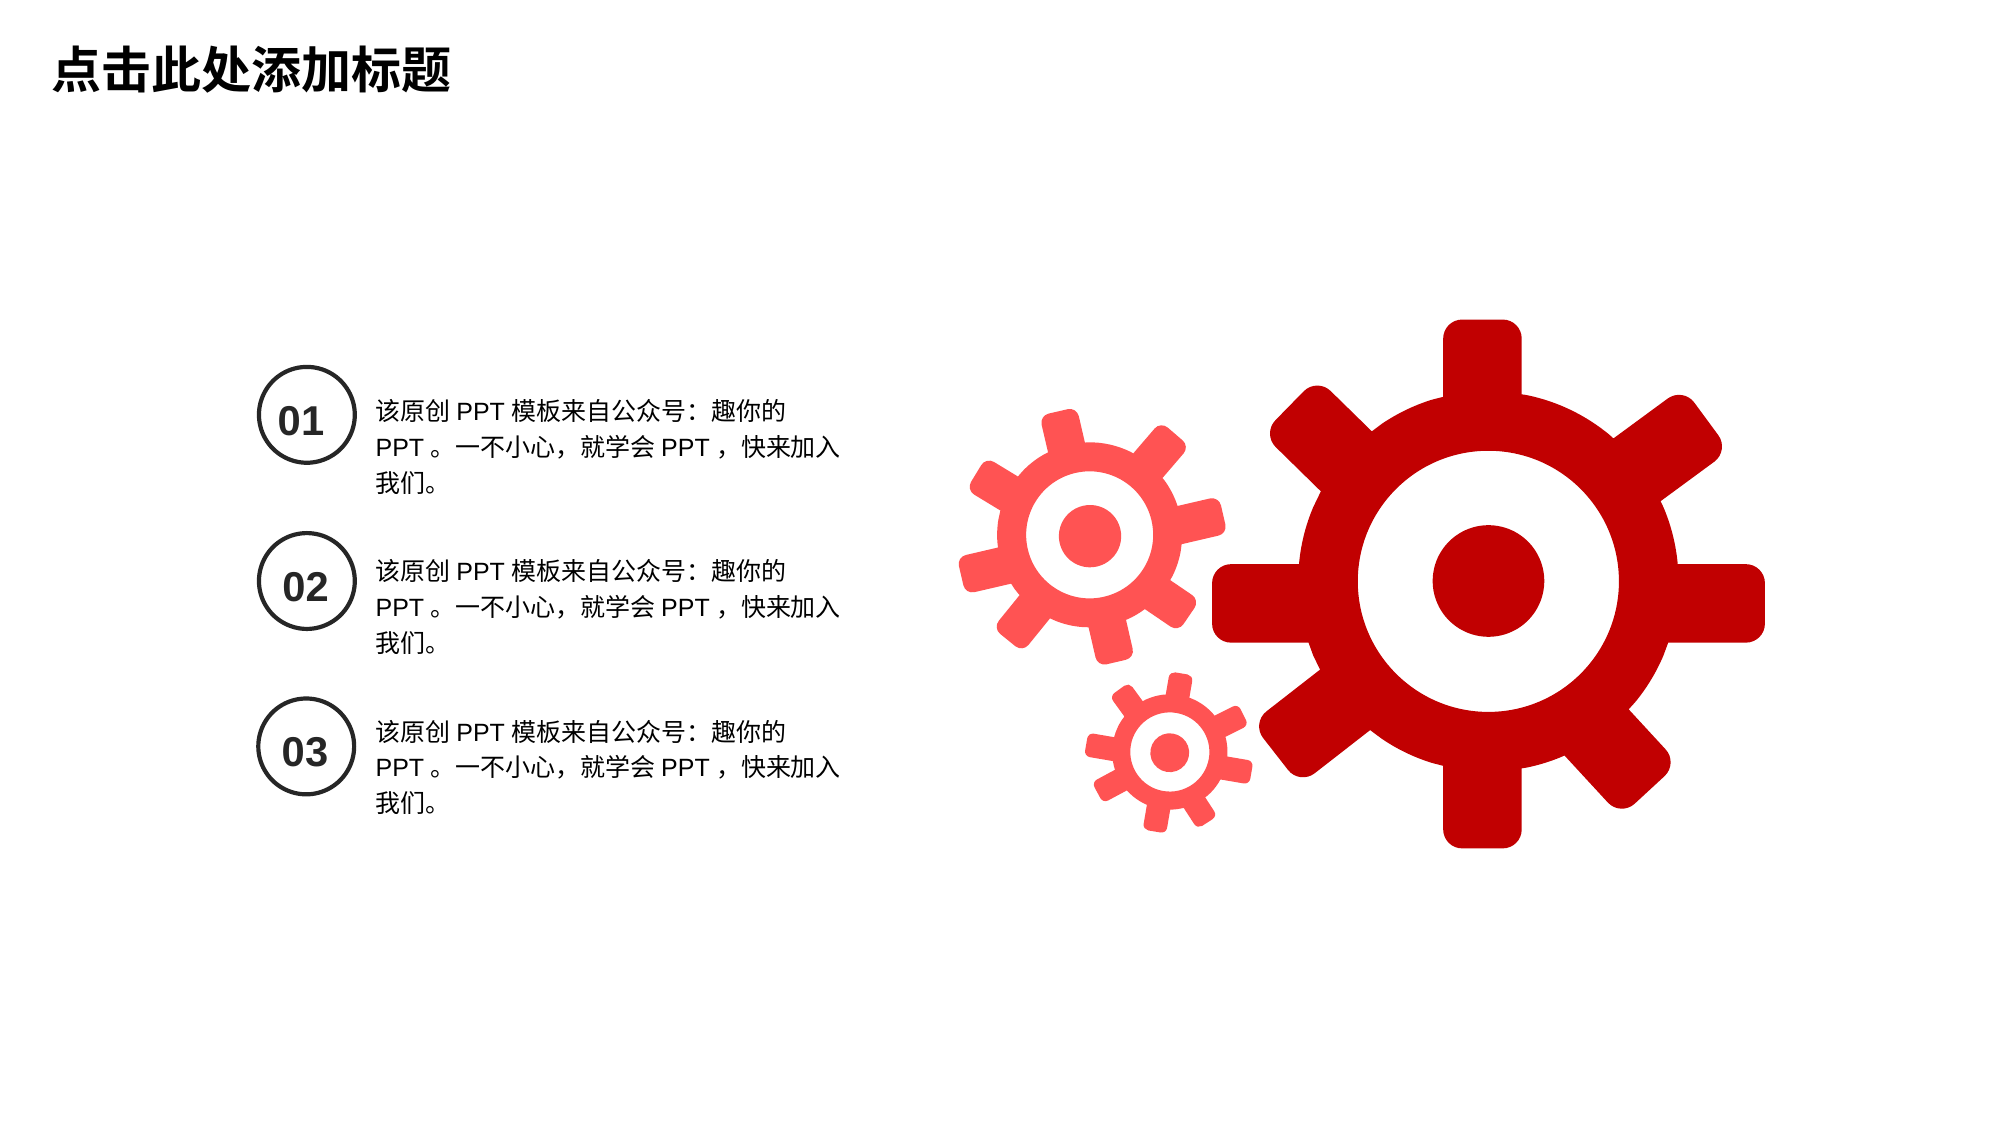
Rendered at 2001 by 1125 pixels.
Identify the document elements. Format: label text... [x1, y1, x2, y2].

text_box 03 [267, 714, 343, 775]
text_box 该原创PPT模板来自公众号：趣你的PPT。一不小心，就学会PPT，快来加入我们。 [375, 549, 850, 658]
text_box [1212, 319, 1765, 849]
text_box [1085, 672, 1254, 833]
text_box [268, 533, 355, 629]
text_box 该原创PPT模板来自公众号：趣你的PPT。一不小心，就学会PPT，快来加入我们。 [375, 710, 850, 818]
text_box [258, 553, 268, 609]
text_box [270, 698, 342, 714]
text_box 该原创PPT模板来自公众号：趣你的PPT。一不小心，就学会PPT，快来加入我们。 [375, 389, 850, 498]
text_box [258, 718, 267, 774]
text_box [955, 407, 1212, 665]
text_box [268, 366, 355, 463]
text_box [258, 386, 268, 443]
text_box 02 [268, 549, 343, 610]
text_box [267, 715, 355, 795]
text_box 点击此处添加标题 [36, 31, 475, 106]
text_box 01 [268, 383, 334, 444]
